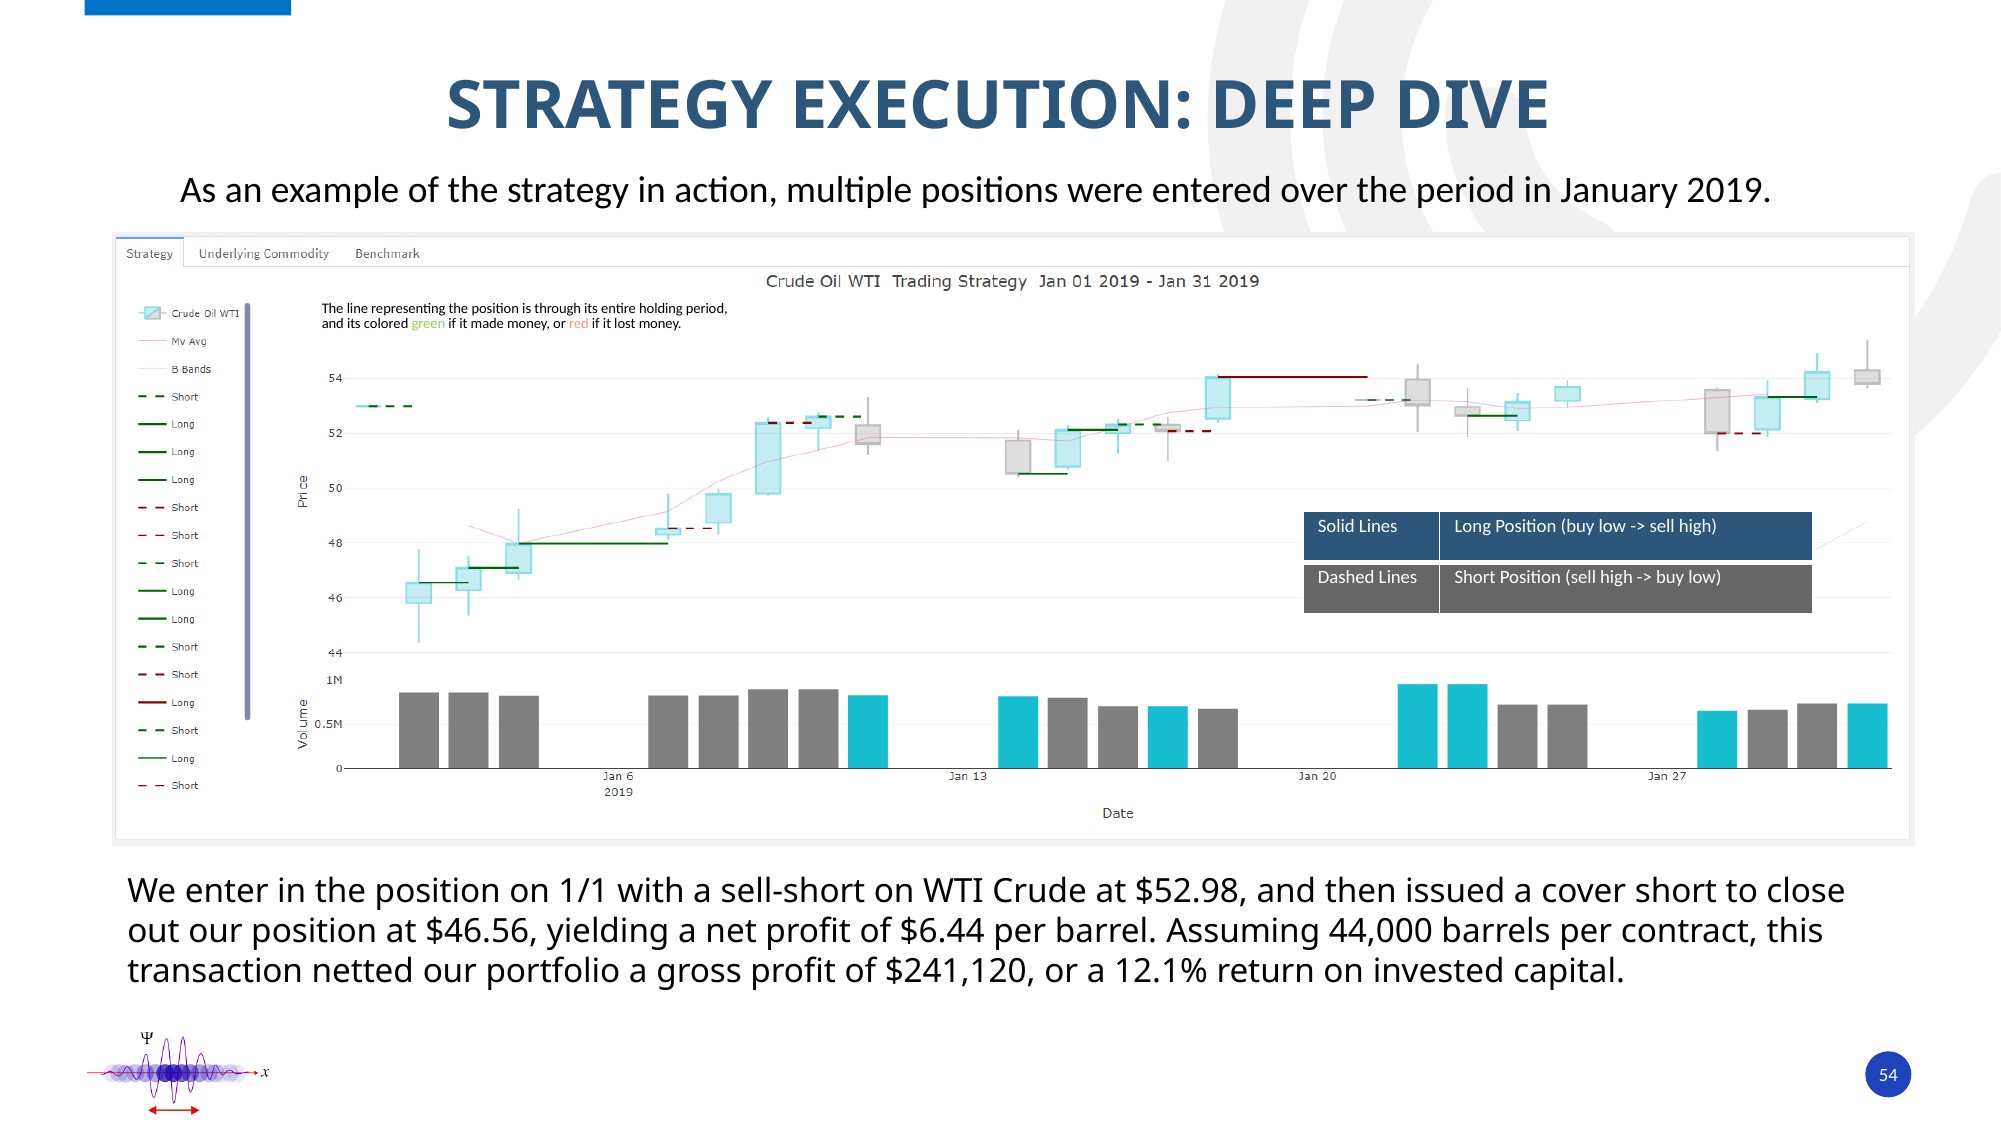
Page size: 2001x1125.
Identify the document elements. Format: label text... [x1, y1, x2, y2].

title Strategy execution: Deep dive [84, 40, 1914, 143]
text_box As an example of the strategy in action, multiple positions were entered over the period in January 2019. [165, 157, 1833, 218]
text_box We enter in the position on 1/1 with a sell-short on WTI Crude at $52.98, and then issued a cover short to close out our position at $46.56, yielding a net profit of $6.44 per barrel. Assuming 44,000 barrels per contract, this transaction netted our portfolio a gross profit of $241,120, or a 12.1% return on invested capital. [112, 861, 1914, 1037]
slide_number 54 [1864, 1059, 1913, 1090]
picture [112, 232, 1915, 846]
picture [87, 1026, 269, 1116]
